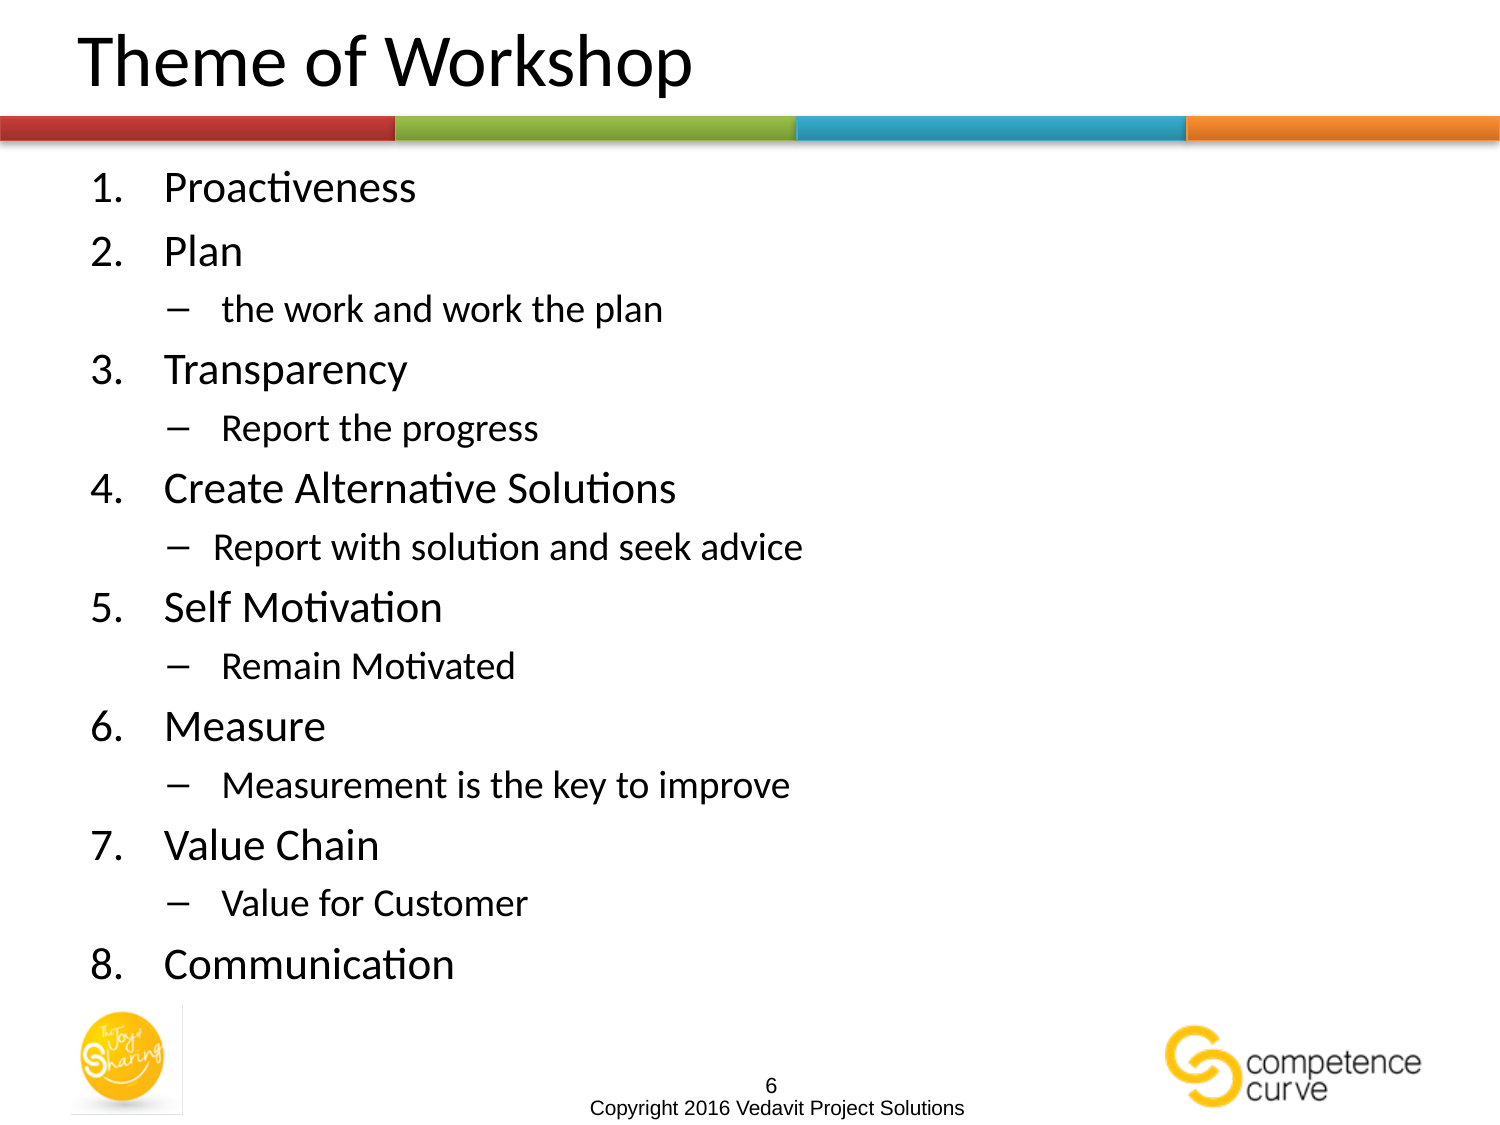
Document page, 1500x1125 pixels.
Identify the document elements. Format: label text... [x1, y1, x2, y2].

slide_number 6 [596, 1063, 947, 1087]
list Proactiveness Plan the work and work the plan Transparency Report the progress Create Alternative Solutions Report with solution and seek advice Self Motivation Remain Motivated Measure Measurement is the key to improve Value Chain Value for Customer Communication [74, 149, 1426, 1001]
picture [1164, 1023, 1425, 1112]
picture [71, 1004, 184, 1116]
footer Copyright 2016 Vedavit Project Solutions [575, 1087, 1050, 1125]
title Theme of Workshop [62, 0, 1413, 151]
